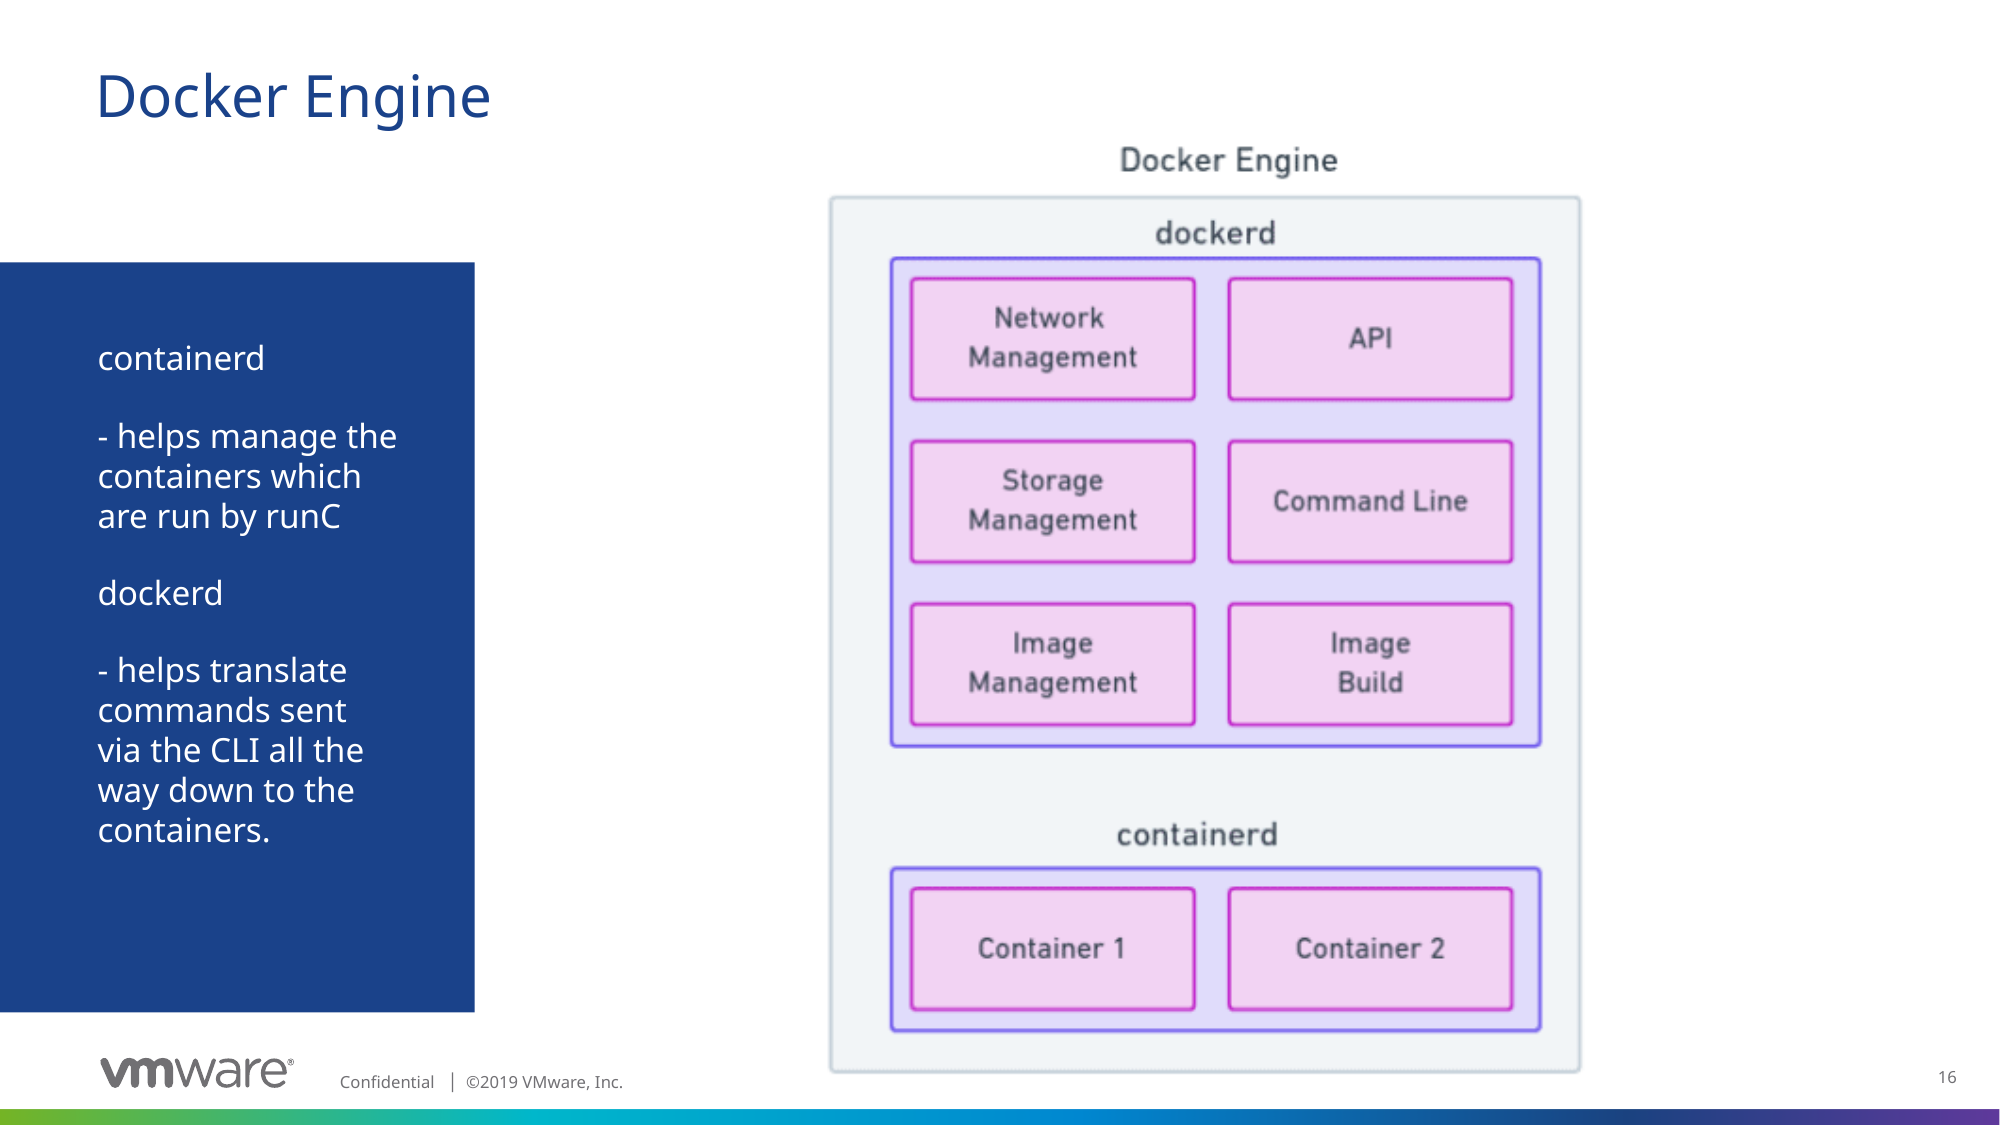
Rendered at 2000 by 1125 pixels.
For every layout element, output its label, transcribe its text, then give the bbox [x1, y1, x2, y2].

list containerd - helps manage the containers which are run by runC dockerd - helps translate commands sent via the CLI all the way down to the containers. [0, 262, 475, 1013]
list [798, 98, 1596, 1097]
title Docker Engine [95, 67, 1900, 131]
picture [1075, 1109, 2000, 1125]
picture [0, 1109, 719, 1125]
